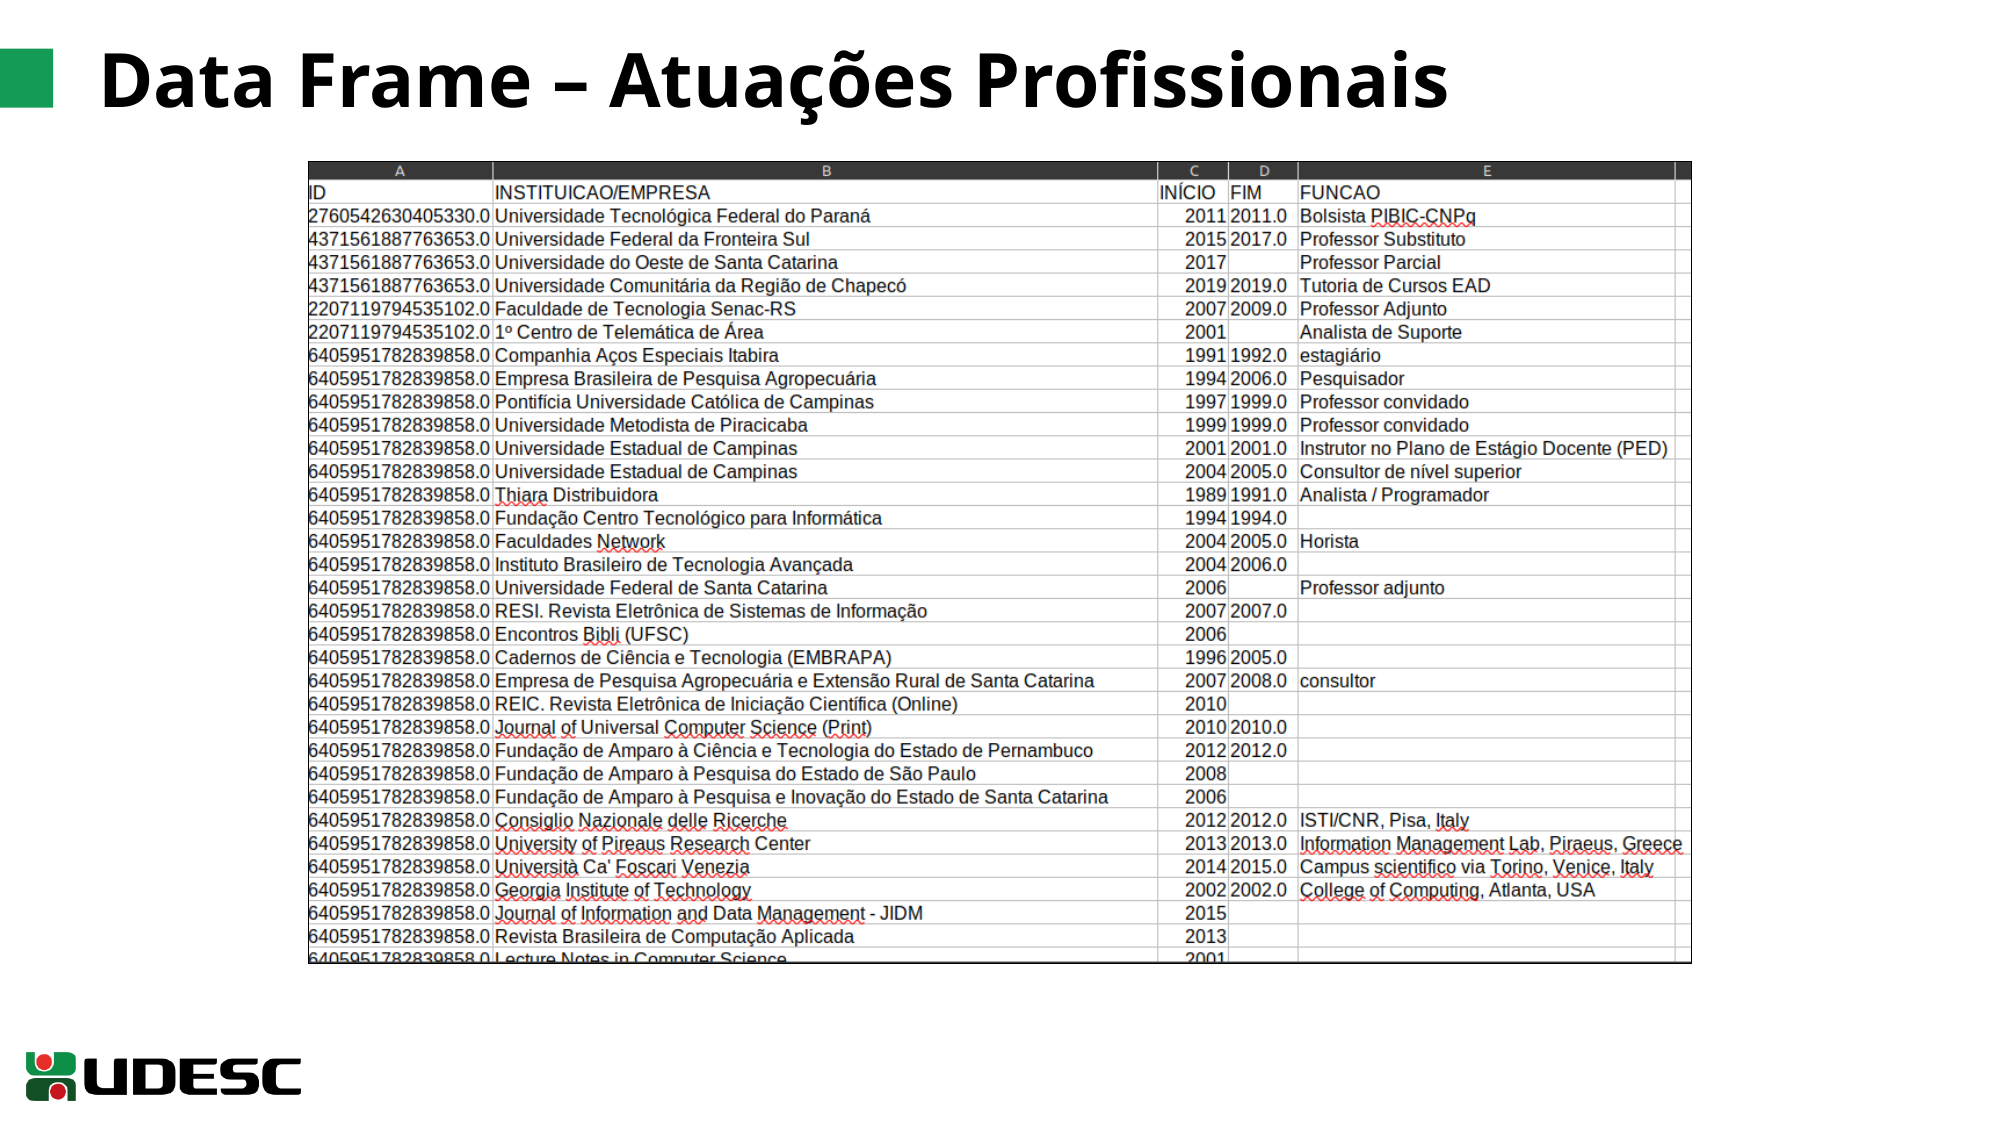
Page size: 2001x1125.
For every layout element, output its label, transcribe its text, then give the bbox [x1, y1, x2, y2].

picture [308, 161, 1692, 964]
text_box [0, 48, 54, 109]
picture [26, 1052, 301, 1101]
text_box Data Frame – Atuações Profissionais [83, 24, 1792, 130]
